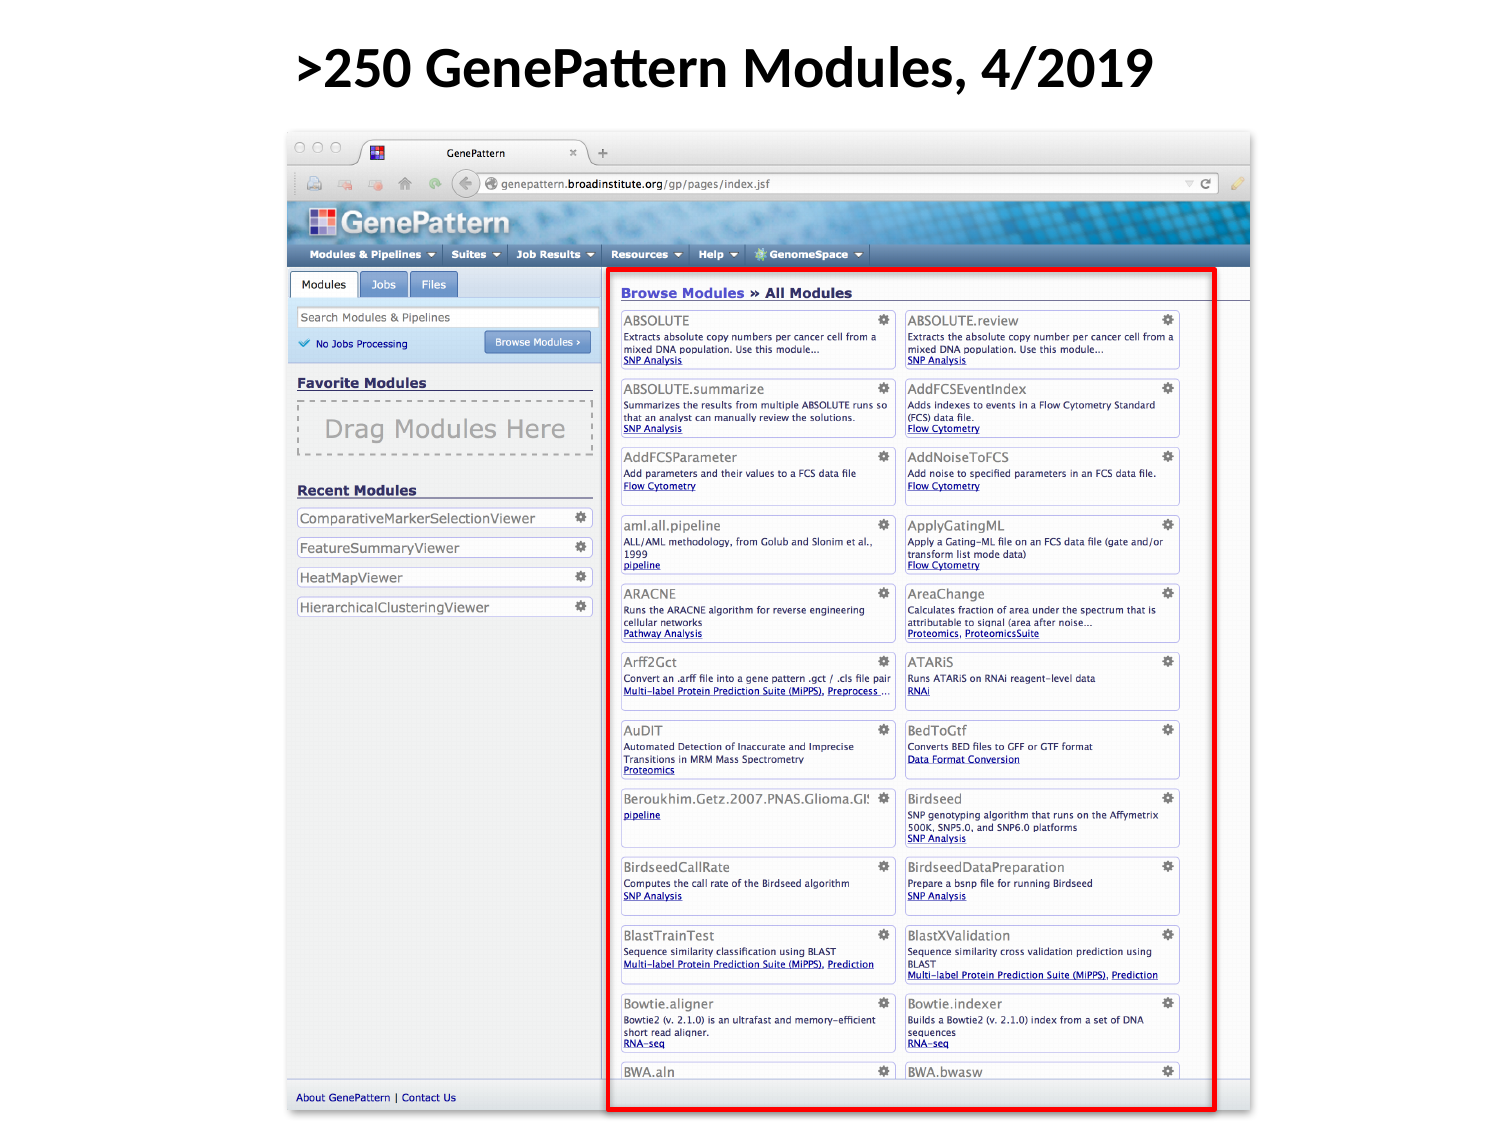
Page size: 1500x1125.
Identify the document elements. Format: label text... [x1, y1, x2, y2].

text_box >250 GenePattern Modules, 4/2019 [287, 24, 1397, 103]
picture [287, 132, 1250, 1110]
